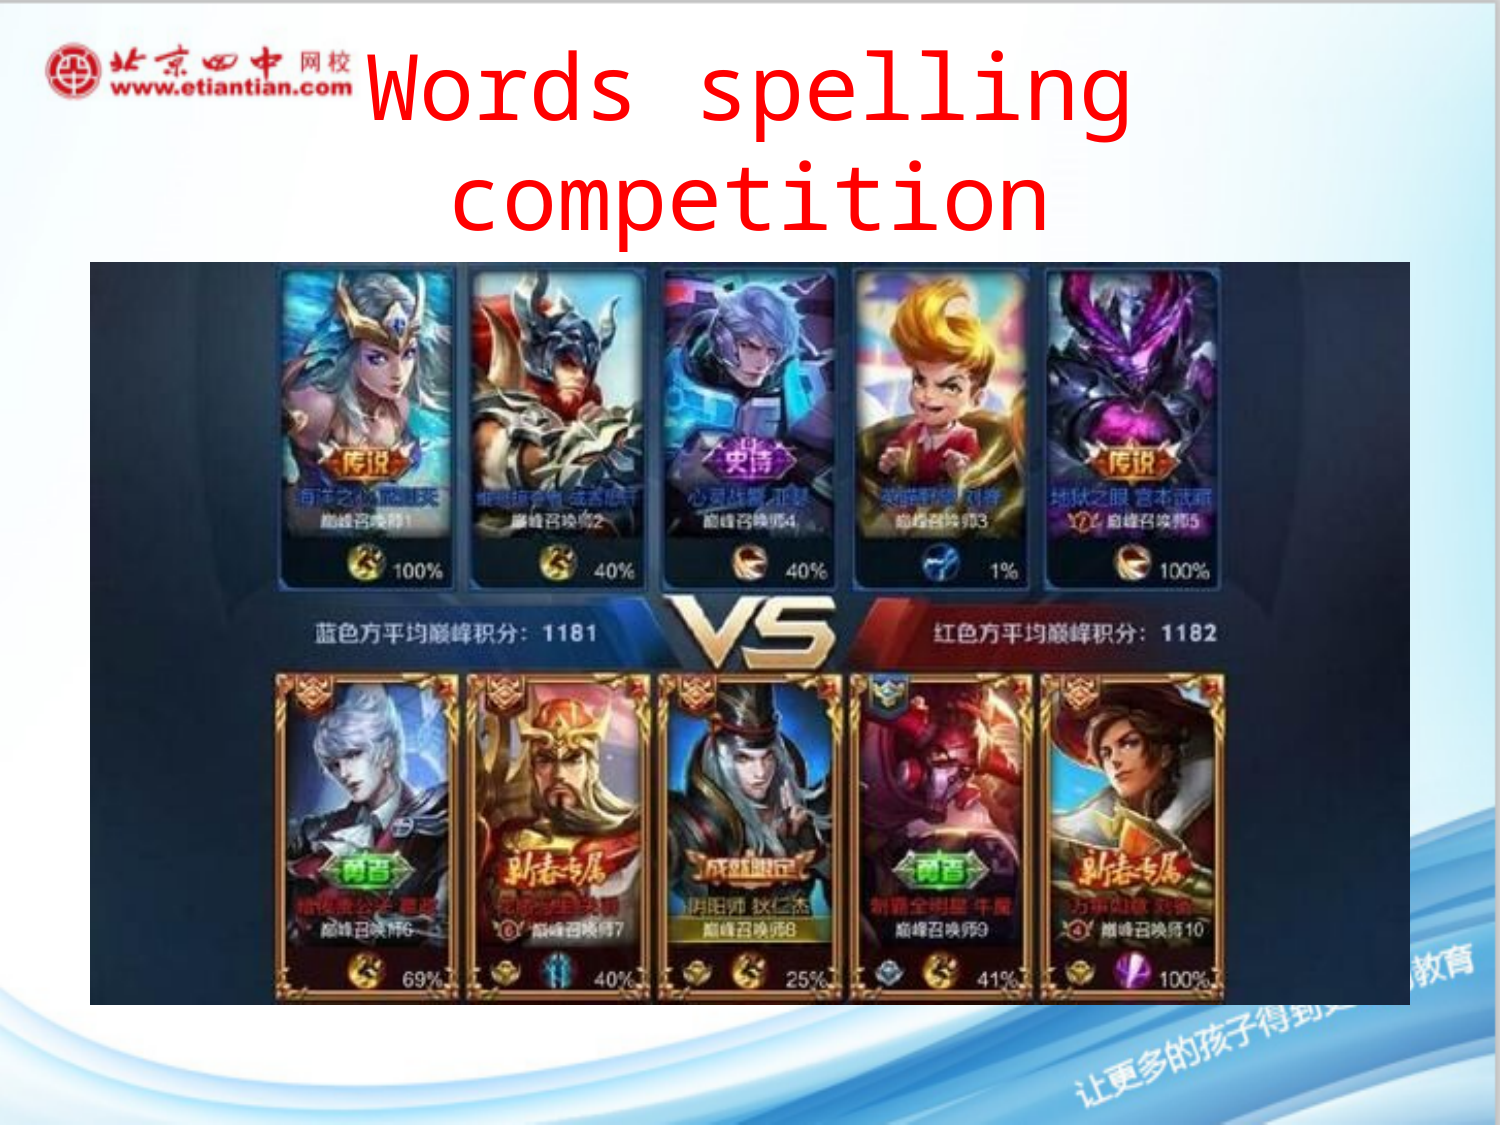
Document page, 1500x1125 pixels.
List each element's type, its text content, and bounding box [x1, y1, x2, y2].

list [89, 262, 1411, 1006]
title Words spelling competition [75, 45, 1425, 233]
picture [0, 0, 1500, 1125]
